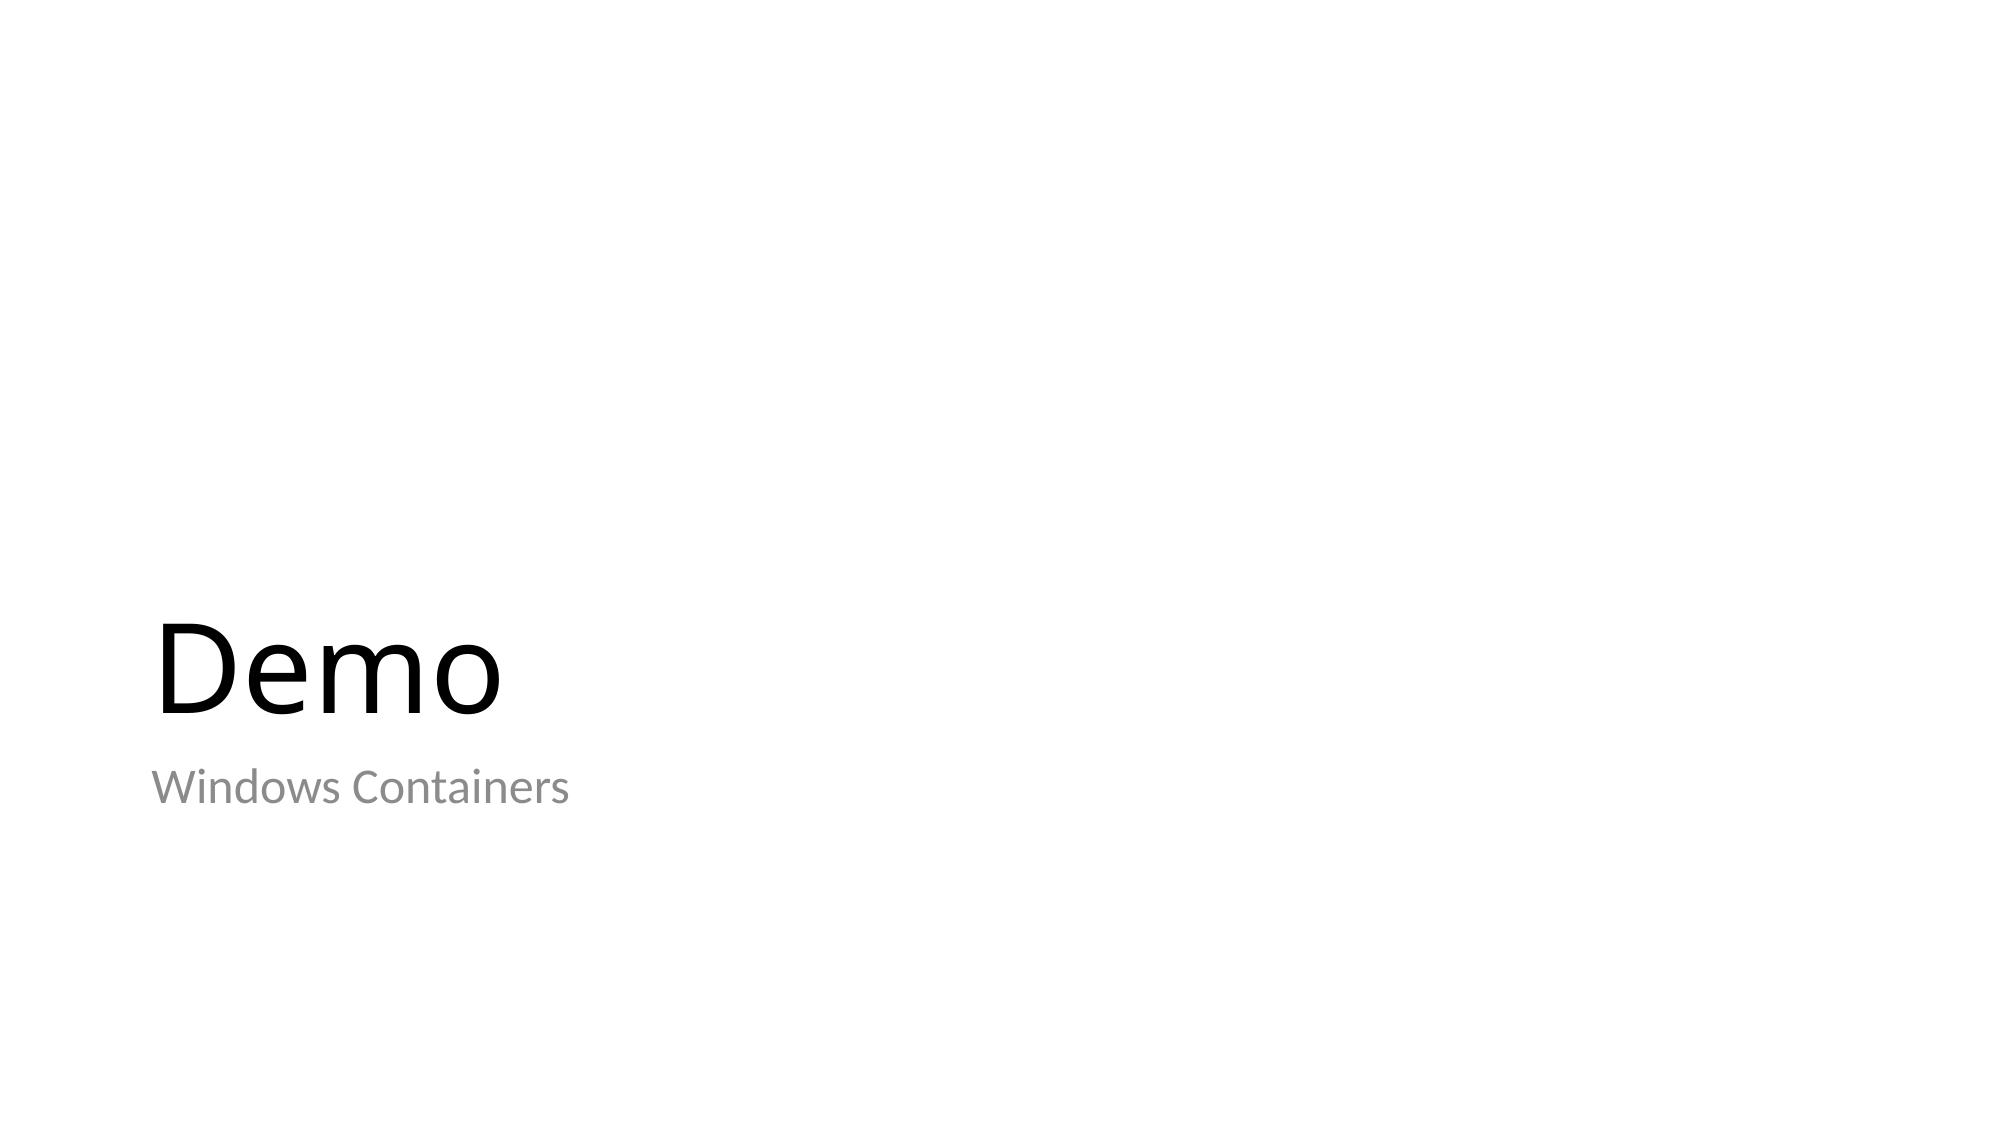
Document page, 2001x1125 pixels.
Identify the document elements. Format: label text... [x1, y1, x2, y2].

title Demo [136, 280, 1862, 749]
list Windows Containers [136, 752, 1862, 999]
